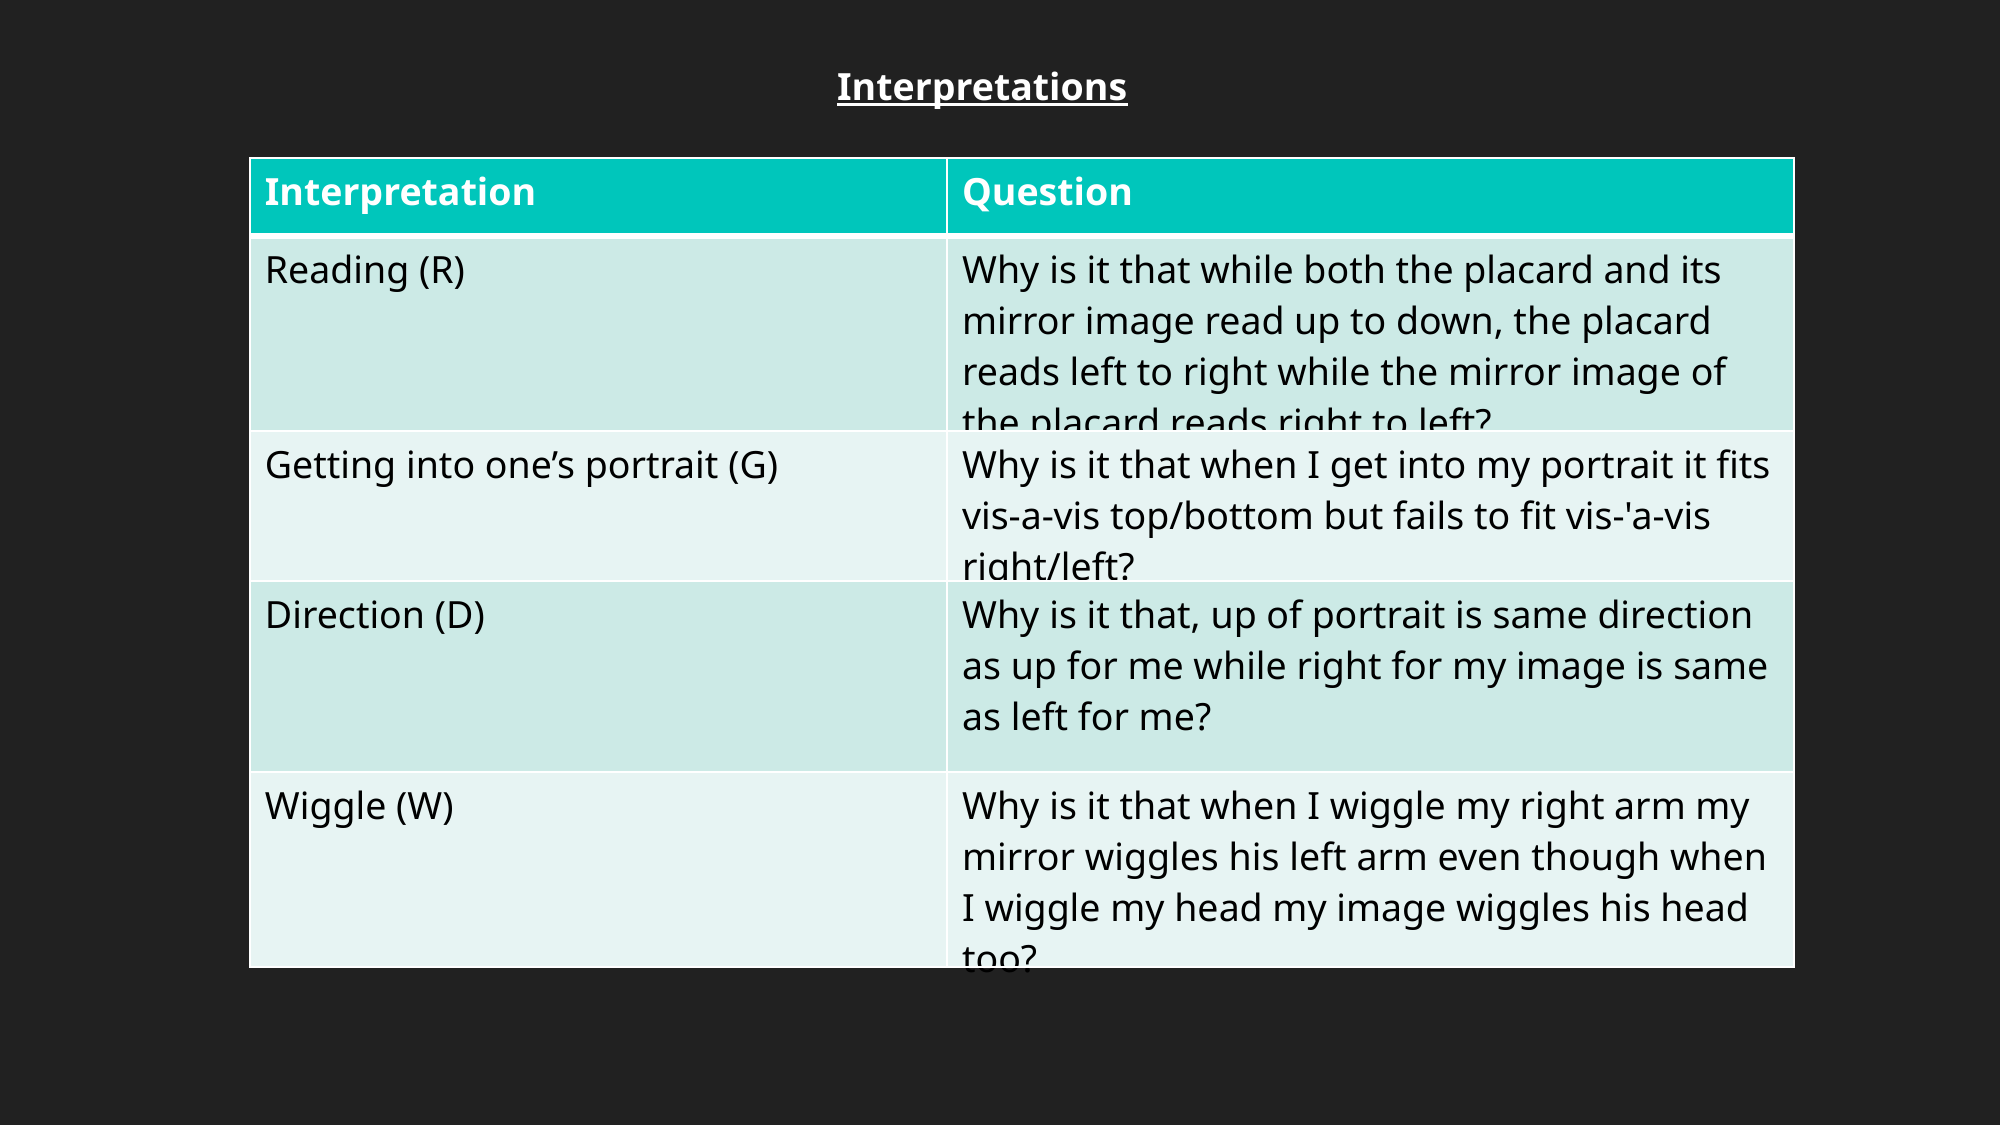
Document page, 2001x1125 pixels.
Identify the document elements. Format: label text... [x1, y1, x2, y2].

table_cell Reading (R) [251, 239, 946, 430]
table_header Question [948, 159, 1793, 233]
table_cell Direction (D) [251, 582, 946, 771]
table_cell Getting into one’s portrait (G) [251, 432, 946, 580]
table_cell Why is it that when I wiggle my right arm my mirror wiggles his left arm even though when I wiggle my head my image wiggles his head too? [948, 773, 1793, 966]
table_cell Wiggle (W) [251, 773, 946, 966]
table_cell Why is it that, up of portrait is same direction as up for me while right for my image is same as left for me? [948, 582, 1793, 771]
table_header Interpretation [251, 159, 946, 233]
table_cell Why is it that while both the placard and its mirror image read up to down, the placard reads left to right while the mirror image of the placard reads right to left? [948, 239, 1793, 430]
text_box Interpretations [822, 55, 1178, 116]
table_cell Why is it that when I get into my portrait it fits vis-a-vis top/bottom but fails to fit vis-'a-vis right/left? [948, 432, 1793, 580]
